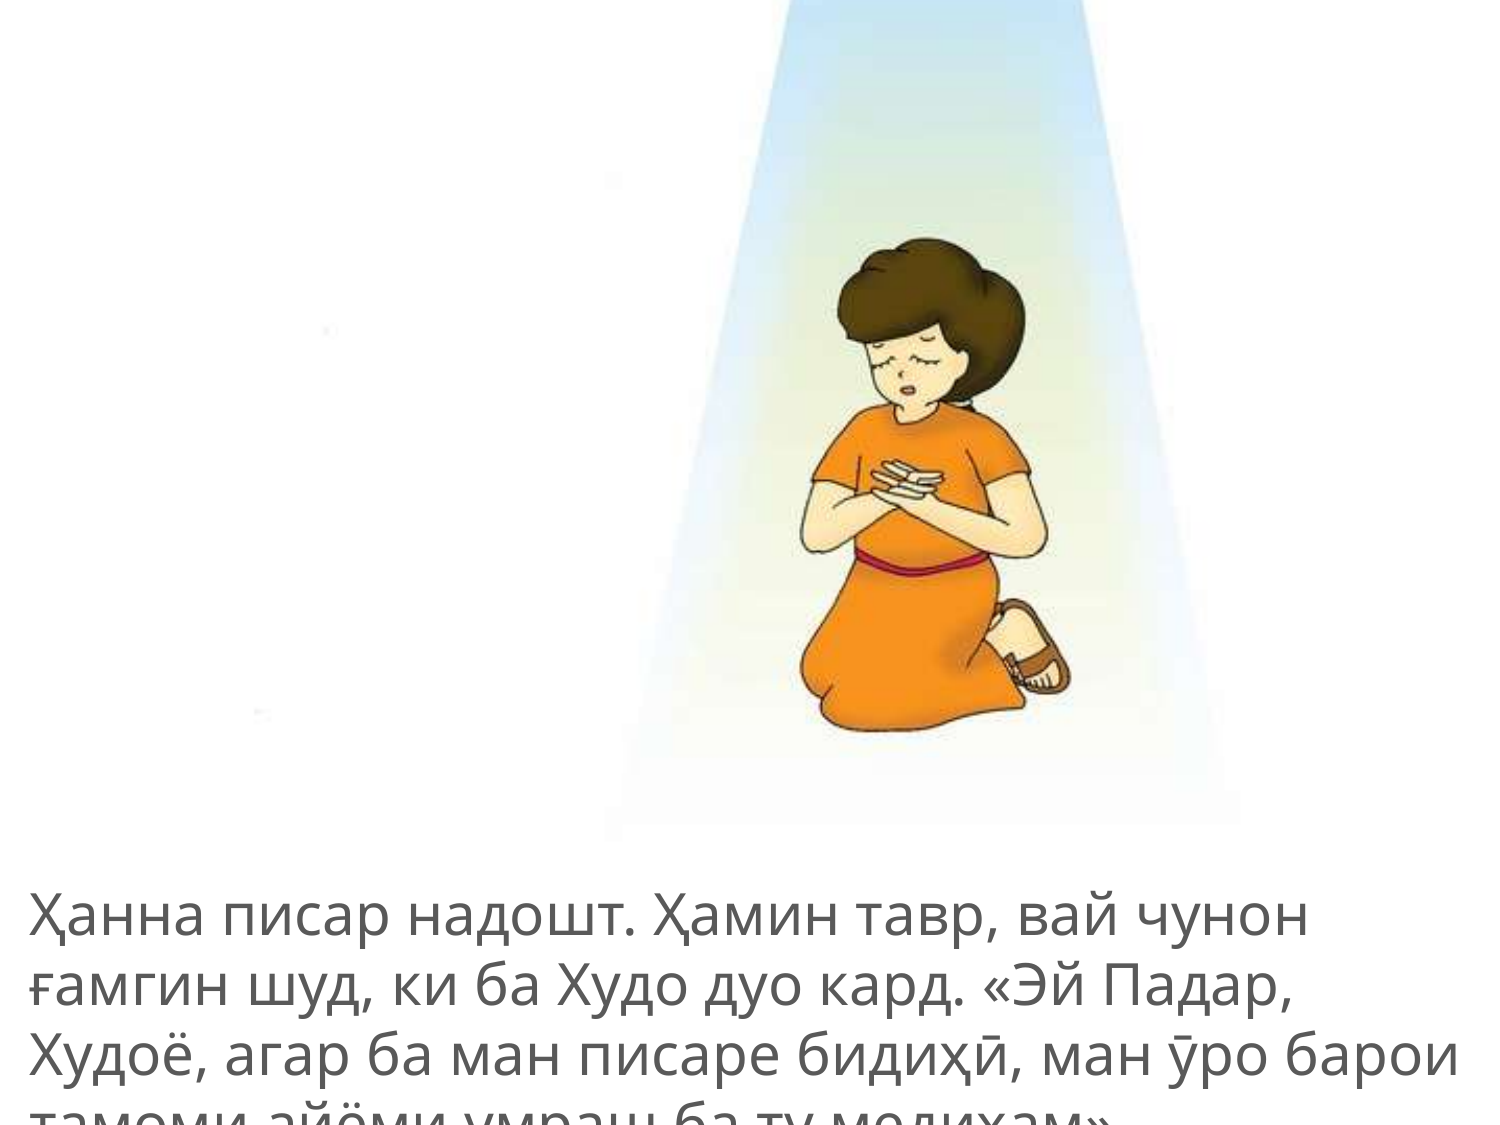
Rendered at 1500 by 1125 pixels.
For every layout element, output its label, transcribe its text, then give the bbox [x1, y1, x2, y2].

picture [71, 0, 1429, 858]
text_box Ҳанна писар надошт. Ҳамин тавр, вай чунон ғамгин шуд, ки ба Худо дуо кард. «Эй Падар, Худоё, агар ба ман писаре бидиҳӣ, ман ӯро барои тамоми айёми умраш ба ту медиҳам». [14, 869, 1486, 1125]
